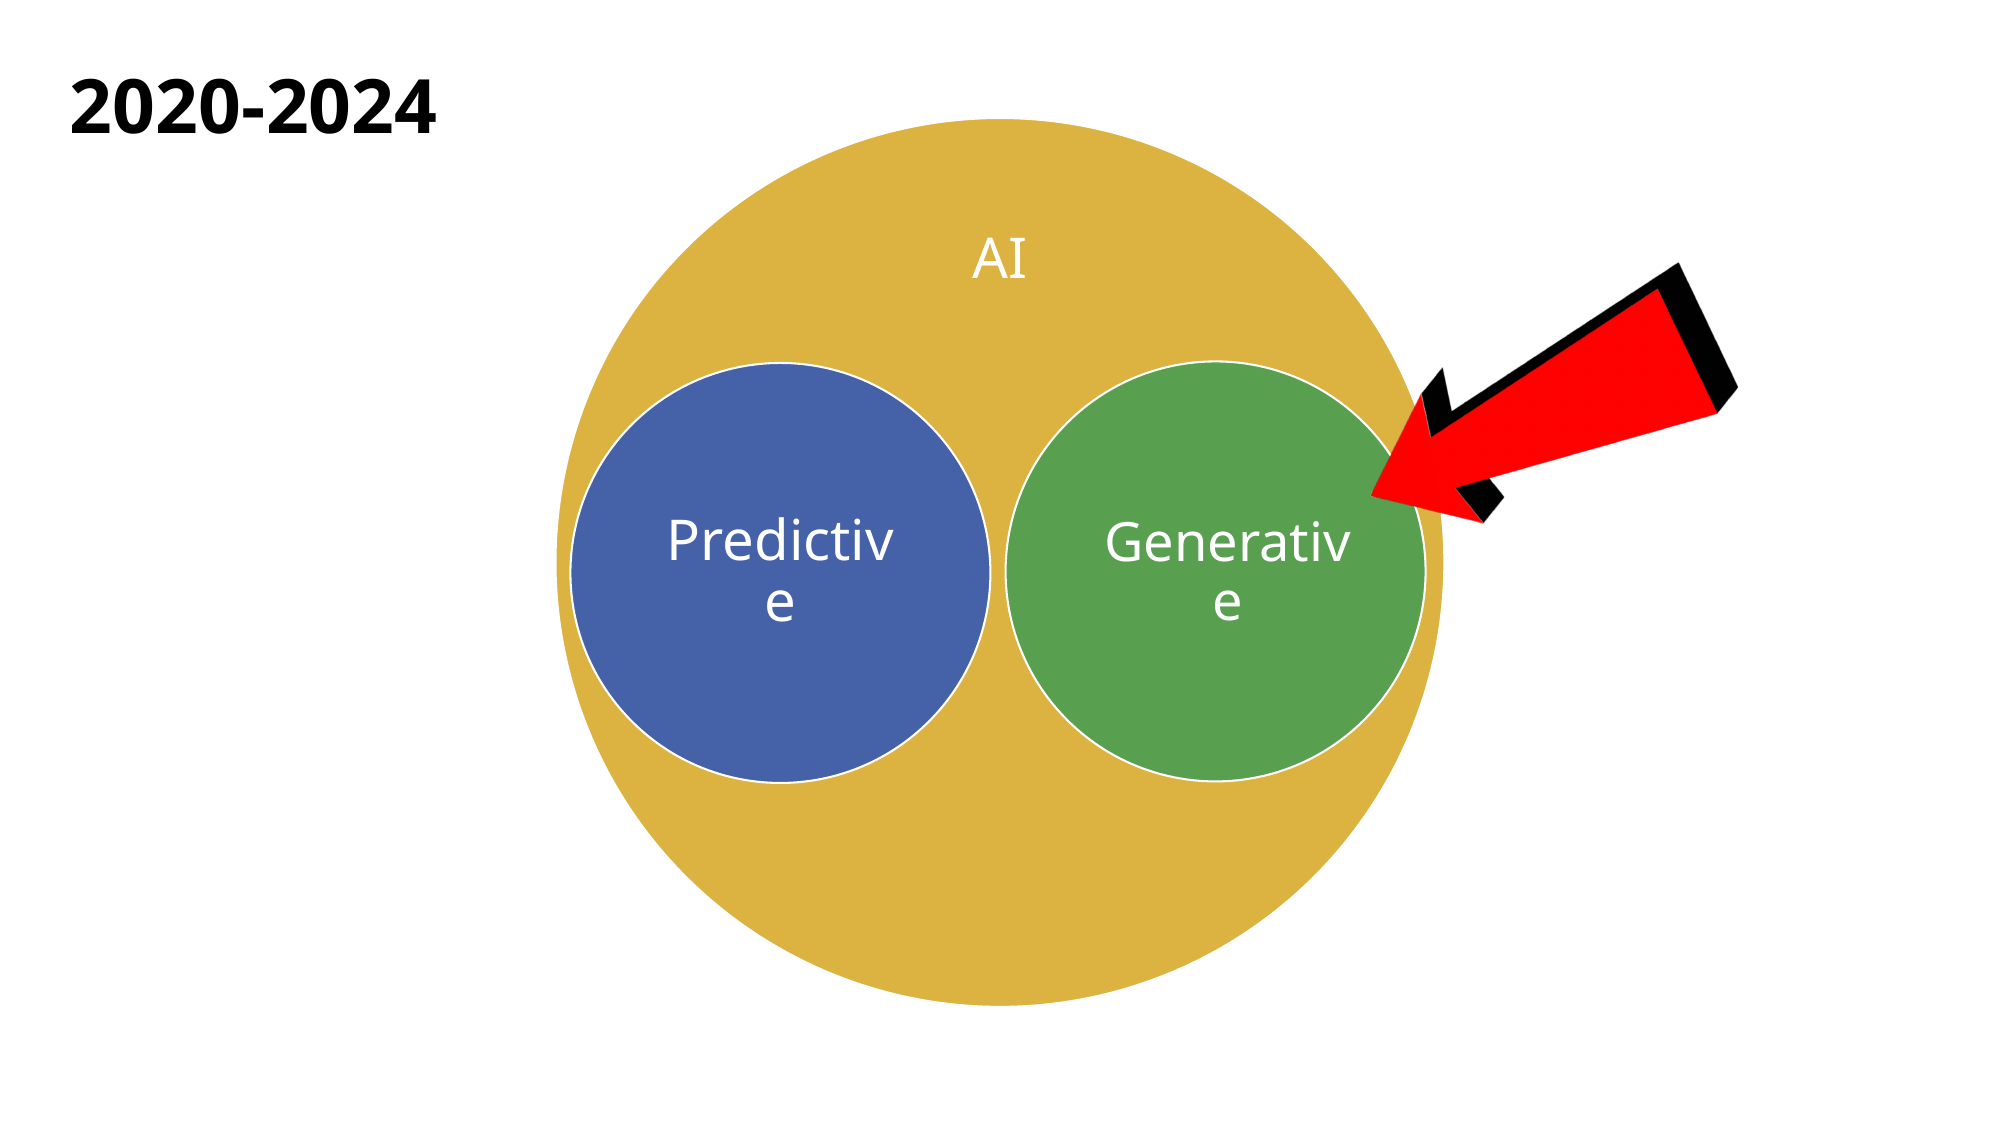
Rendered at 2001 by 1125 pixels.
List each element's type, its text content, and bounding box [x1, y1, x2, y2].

text_box 2020-2024 [29, 40, 480, 190]
picture [1408, 241, 1770, 580]
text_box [1005, 361, 1426, 782]
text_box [333, 117, 1667, 1007]
